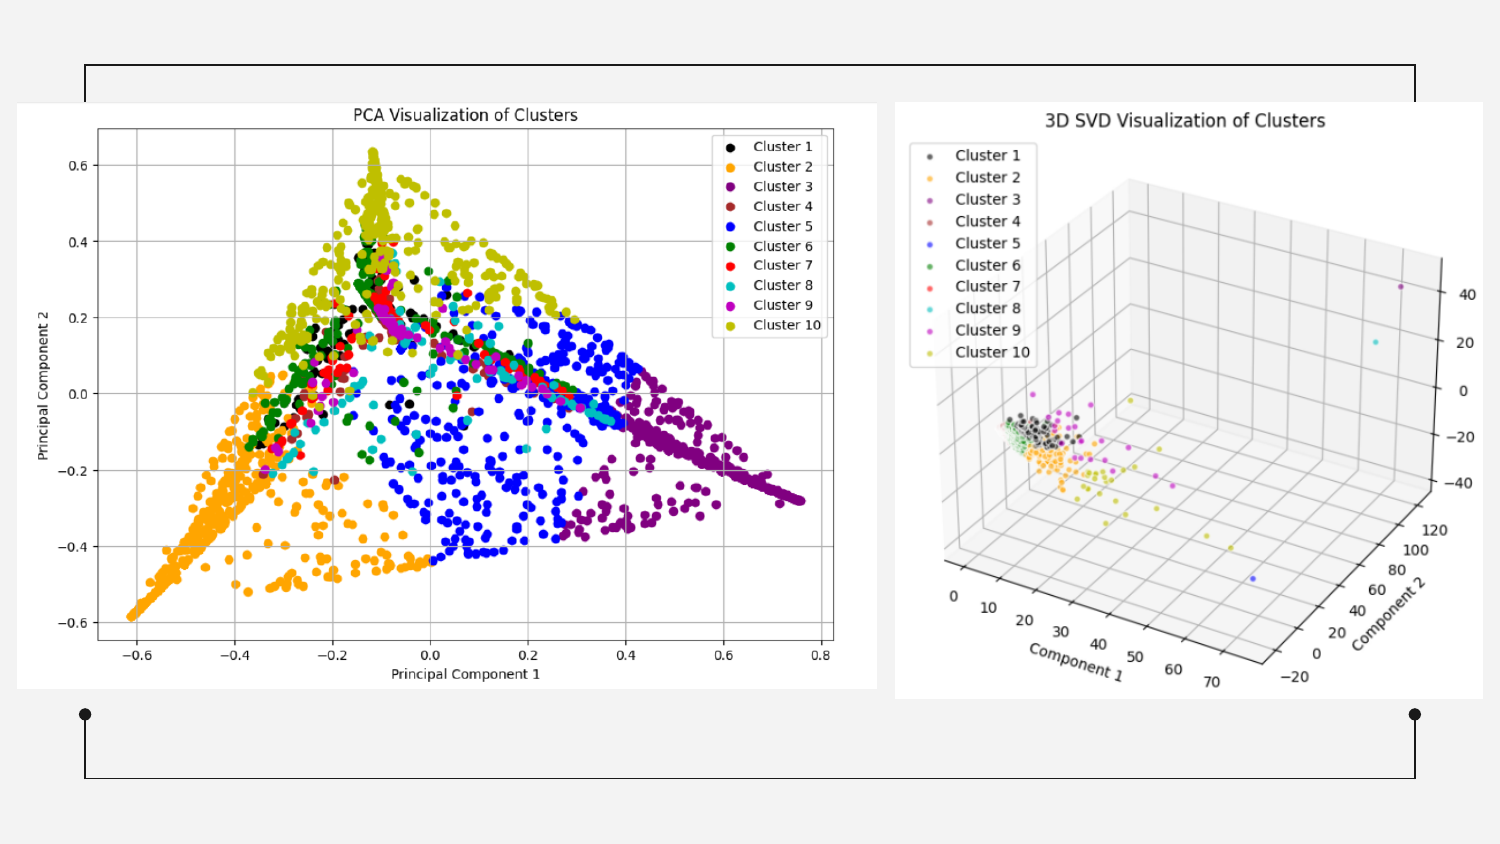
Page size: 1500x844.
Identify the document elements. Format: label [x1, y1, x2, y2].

picture [17, 102, 877, 689]
picture [894, 102, 1483, 699]
